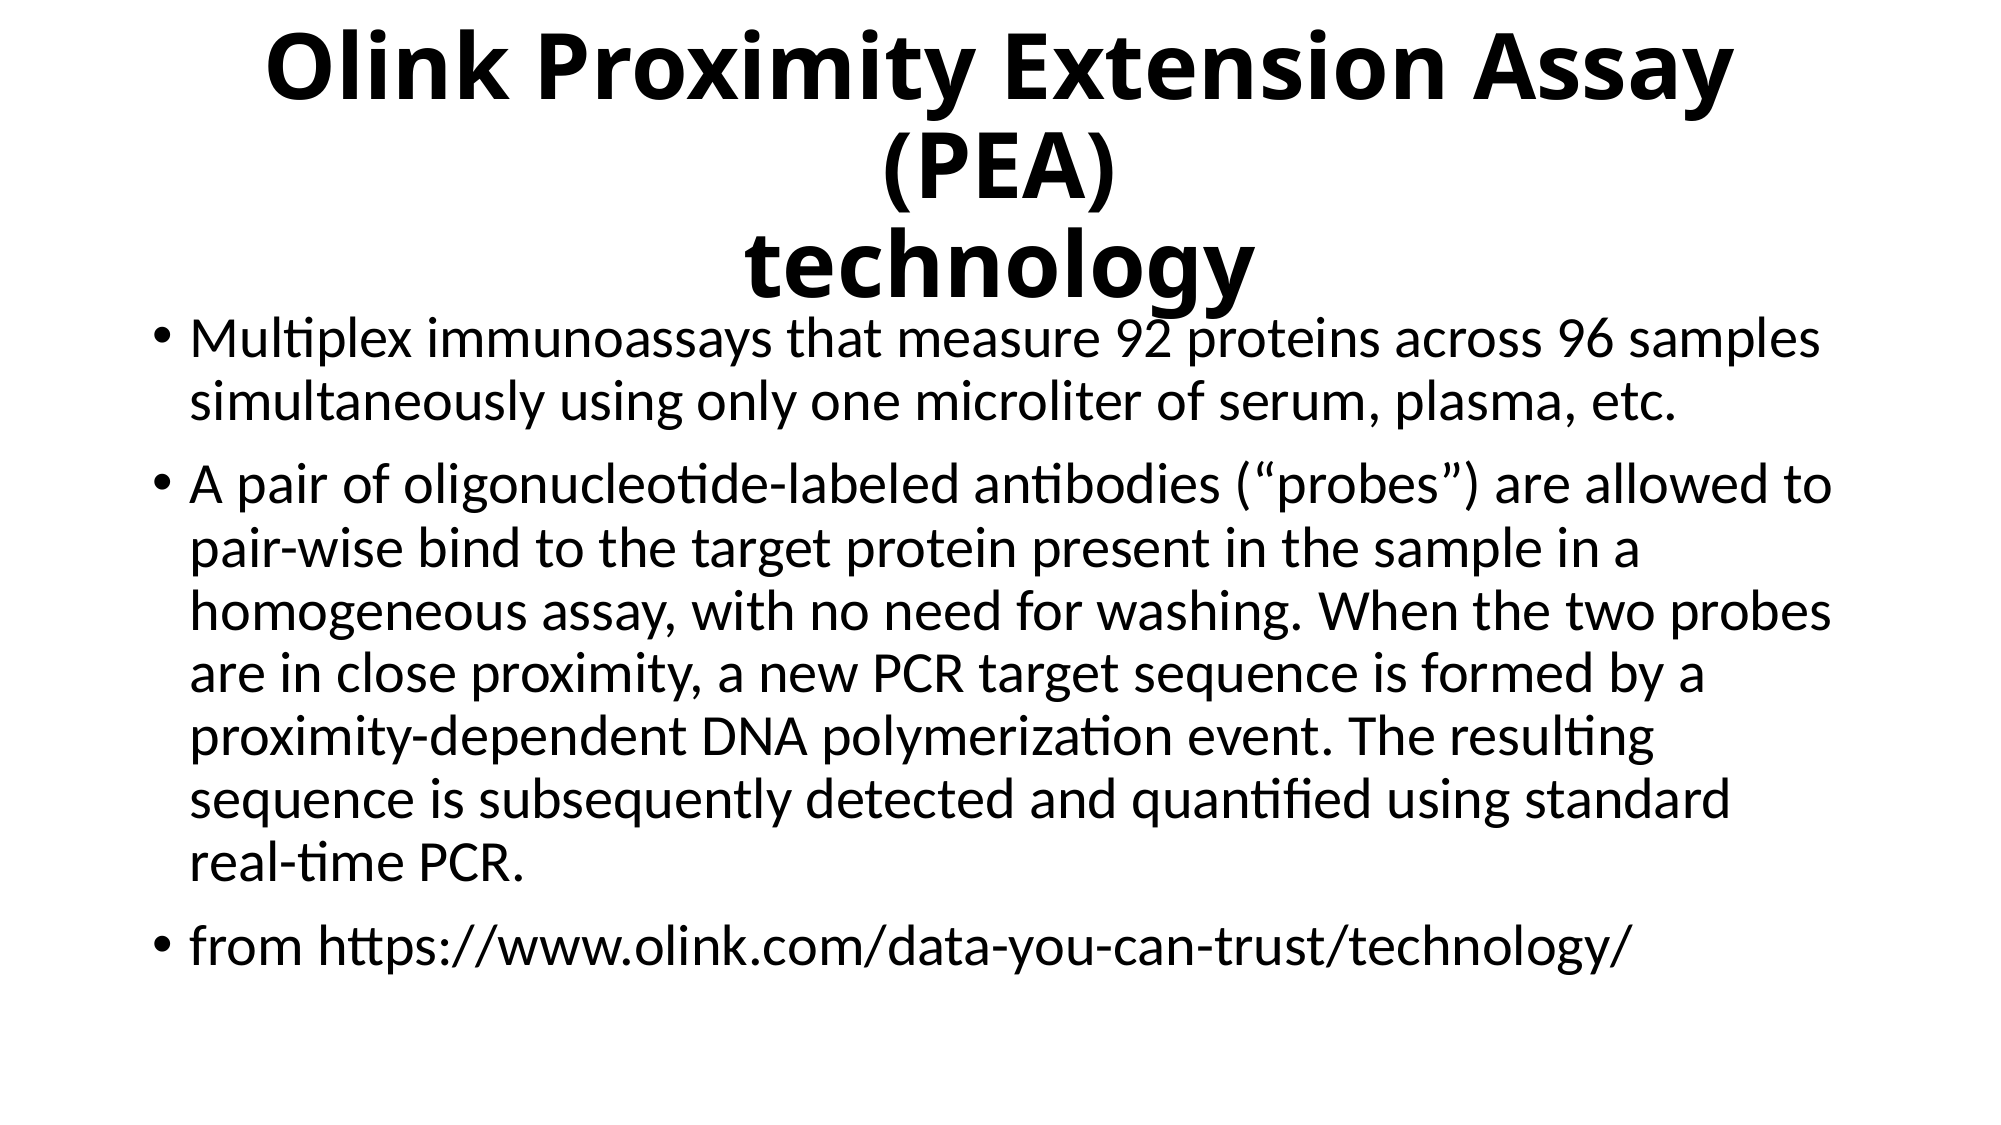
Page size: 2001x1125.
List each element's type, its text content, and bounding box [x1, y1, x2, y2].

list Multiplex immunoassays that measure 92 proteins across 96 samples simultaneously using only one microliter of serum, plasma, etc. A pair of oligonucleotide-labeled antibodies (“probes”) are allowed to pair-wise bind to the target protein present in the sample in a homogeneous assay, with no need for washing. When the two probes are in close proximity, a new PCR target sequence is formed by a proximity-dependent DNA polymerization event. The resulting sequence is subsequently detected and quantified using standard real-time PCR. from https://www.olink.com/data-you-can-trust/technology/ [137, 299, 1863, 1014]
title Olink Proximity Extension Assay (PEA) technology [137, 59, 1863, 278]
